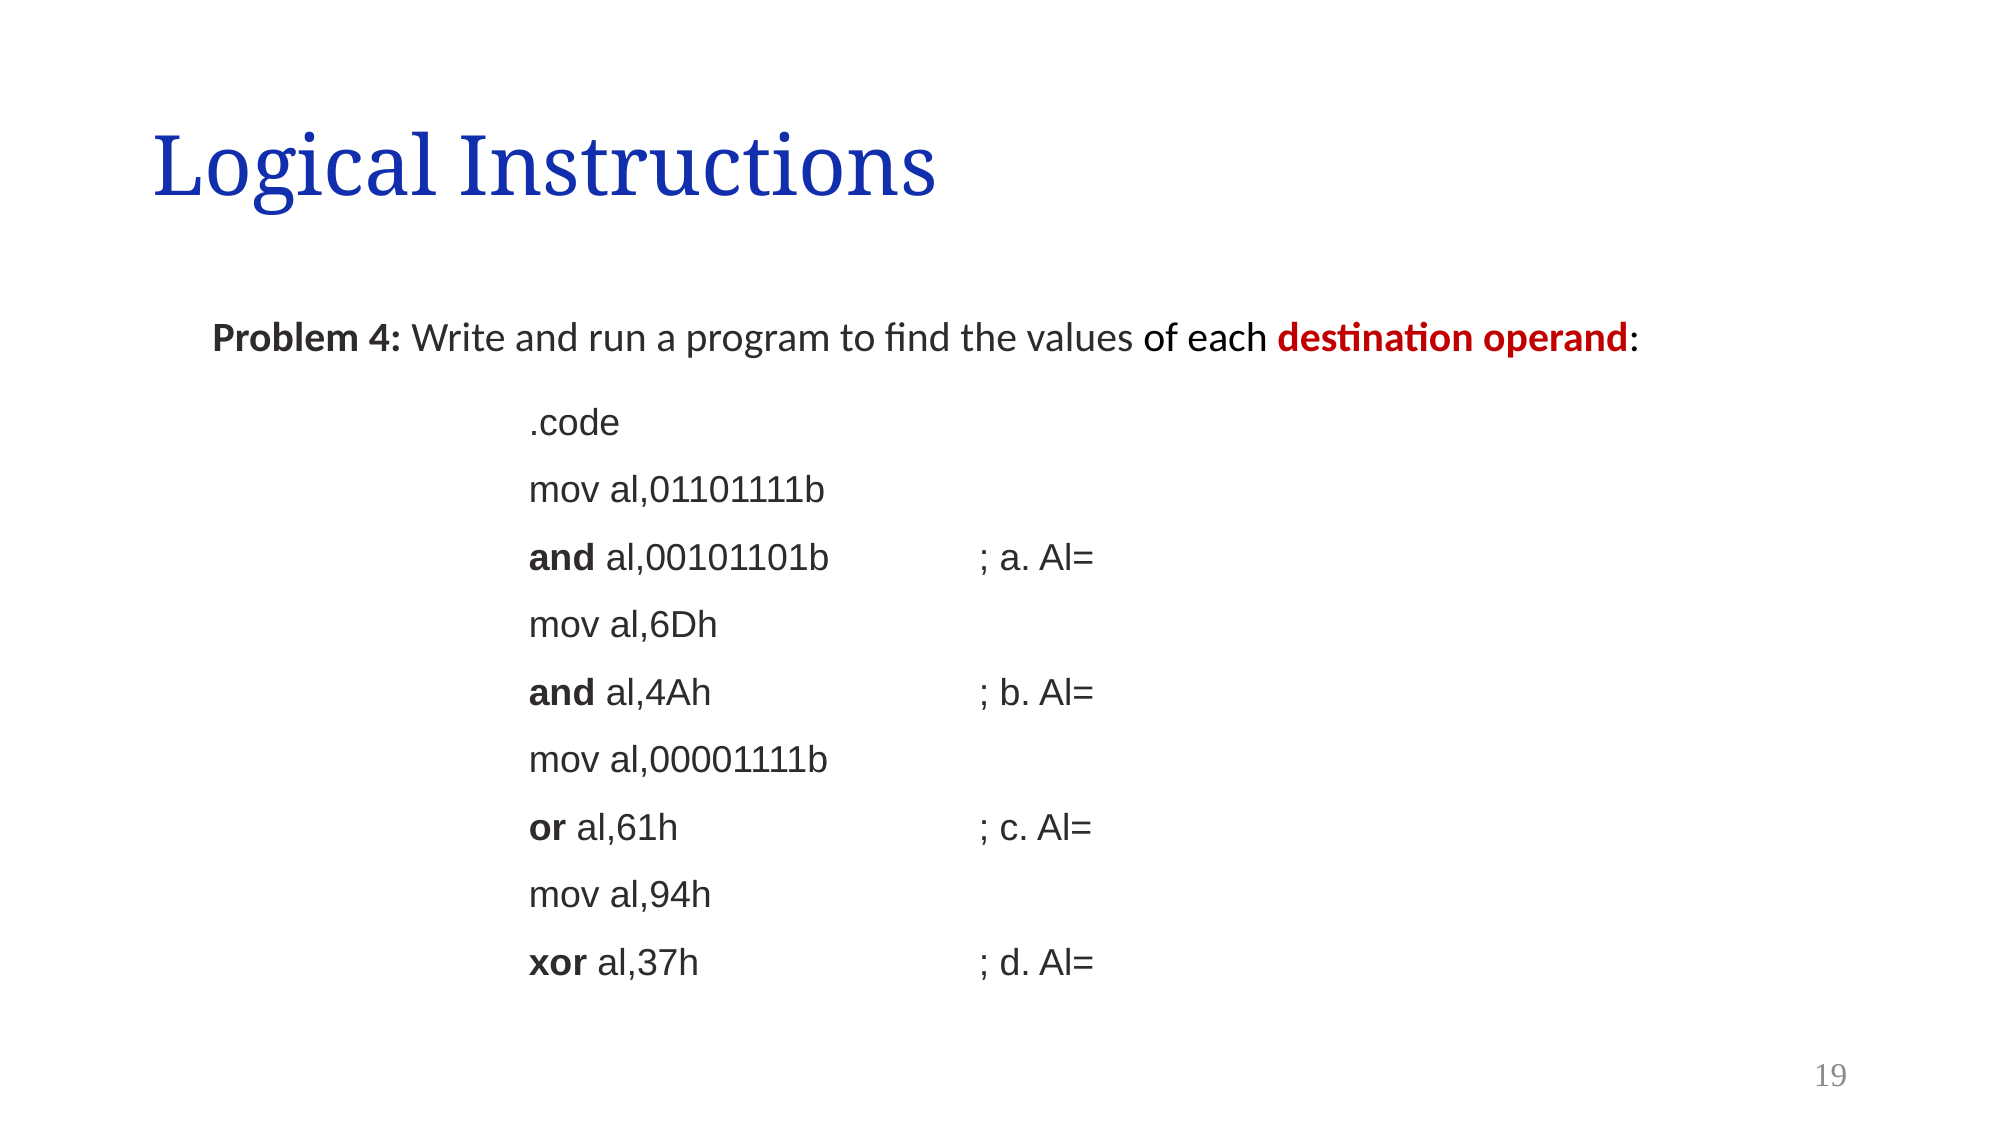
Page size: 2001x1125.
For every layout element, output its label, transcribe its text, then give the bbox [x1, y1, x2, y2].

title Logical Instructions [137, 59, 1863, 278]
text_box Problem 4: Write and run a program to find the values of each destination operand: [198, 302, 1830, 368]
slide_number 19 [1412, 1042, 1863, 1103]
text_box .code mov al,01101111b and al,00101101b ; a. Al= mov al,6Dh and al,4Ah ; b. Al= mov al,00001111b or al,61h ; c. Al= mov al,94h xor al,37h ; d. Al= [514, 367, 1514, 991]
